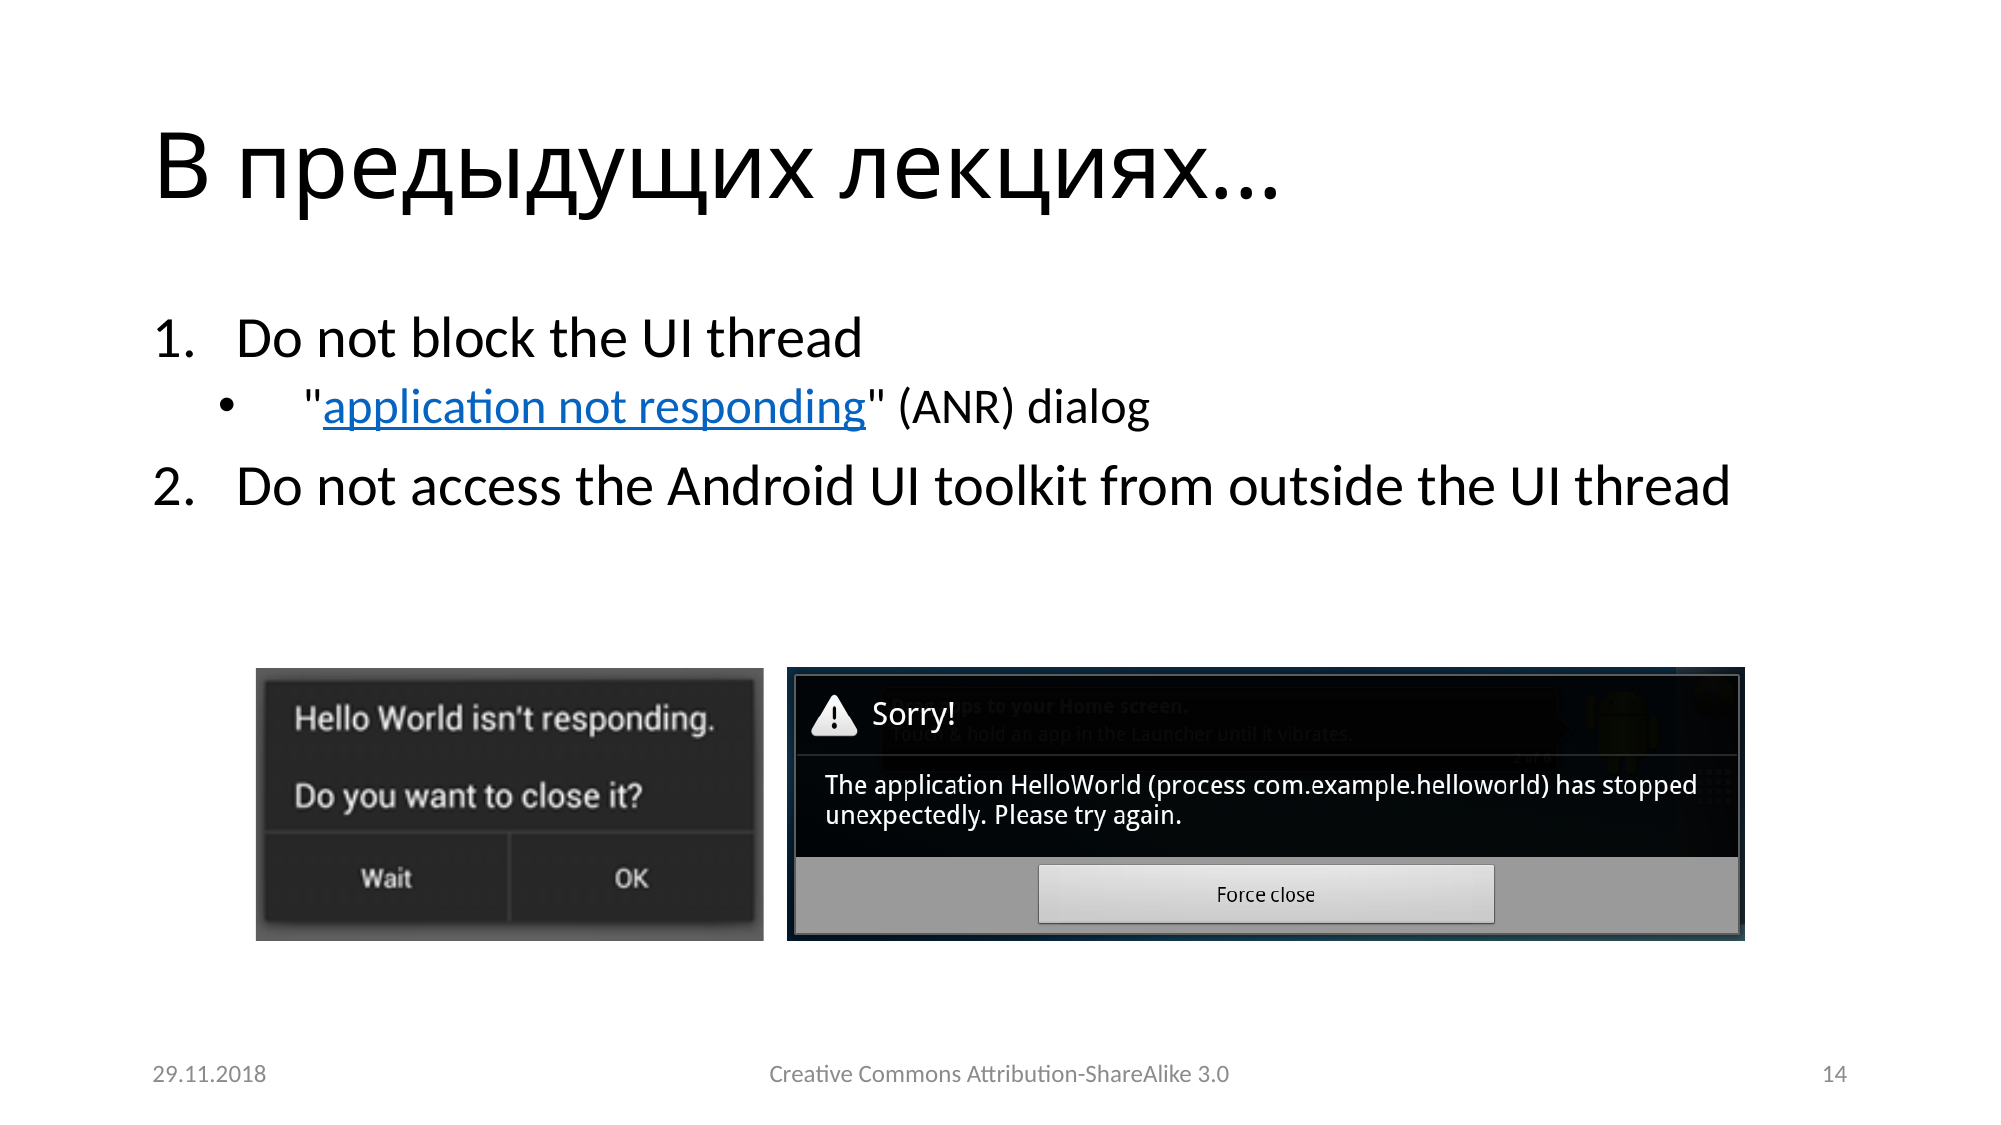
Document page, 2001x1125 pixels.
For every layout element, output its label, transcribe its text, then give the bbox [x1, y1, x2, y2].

picture [787, 667, 1745, 941]
slide_number 14 [1412, 1042, 1863, 1103]
list Do not block the UI thread "application not responding" (ANR) dialog Do not access the Android UI toolkit from outside the UI thread [137, 299, 1863, 1014]
footer Creative Commons Attribution-ShareAlike 3.0 [662, 1042, 1338, 1103]
picture [255, 668, 764, 941]
title В предыдущих лекциях... [137, 59, 1863, 278]
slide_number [137, 1042, 588, 1103]
